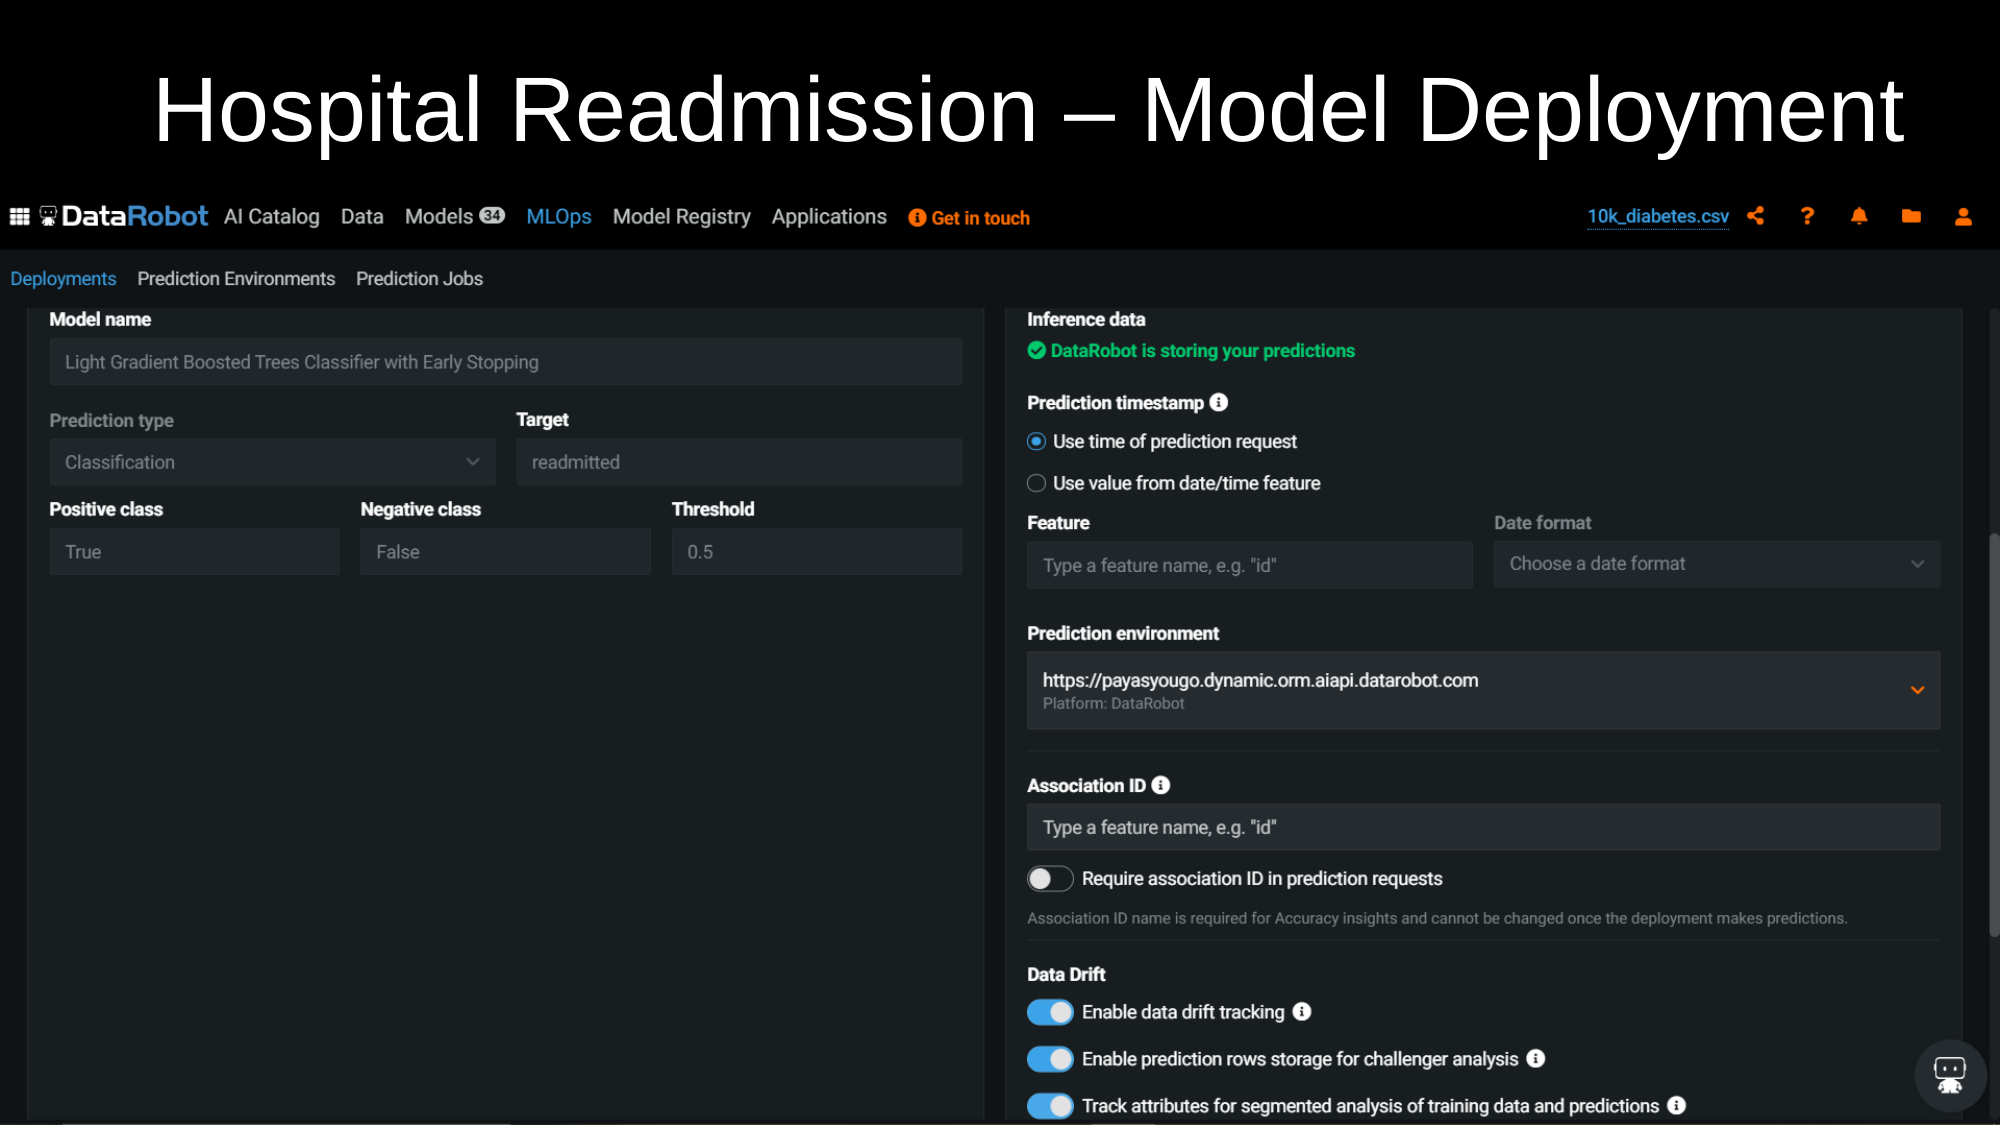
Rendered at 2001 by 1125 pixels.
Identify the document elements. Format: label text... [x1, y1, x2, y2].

picture [0, 186, 2000, 1125]
title Hospital Readmission – Model Deployment [137, 3, 2000, 186]
